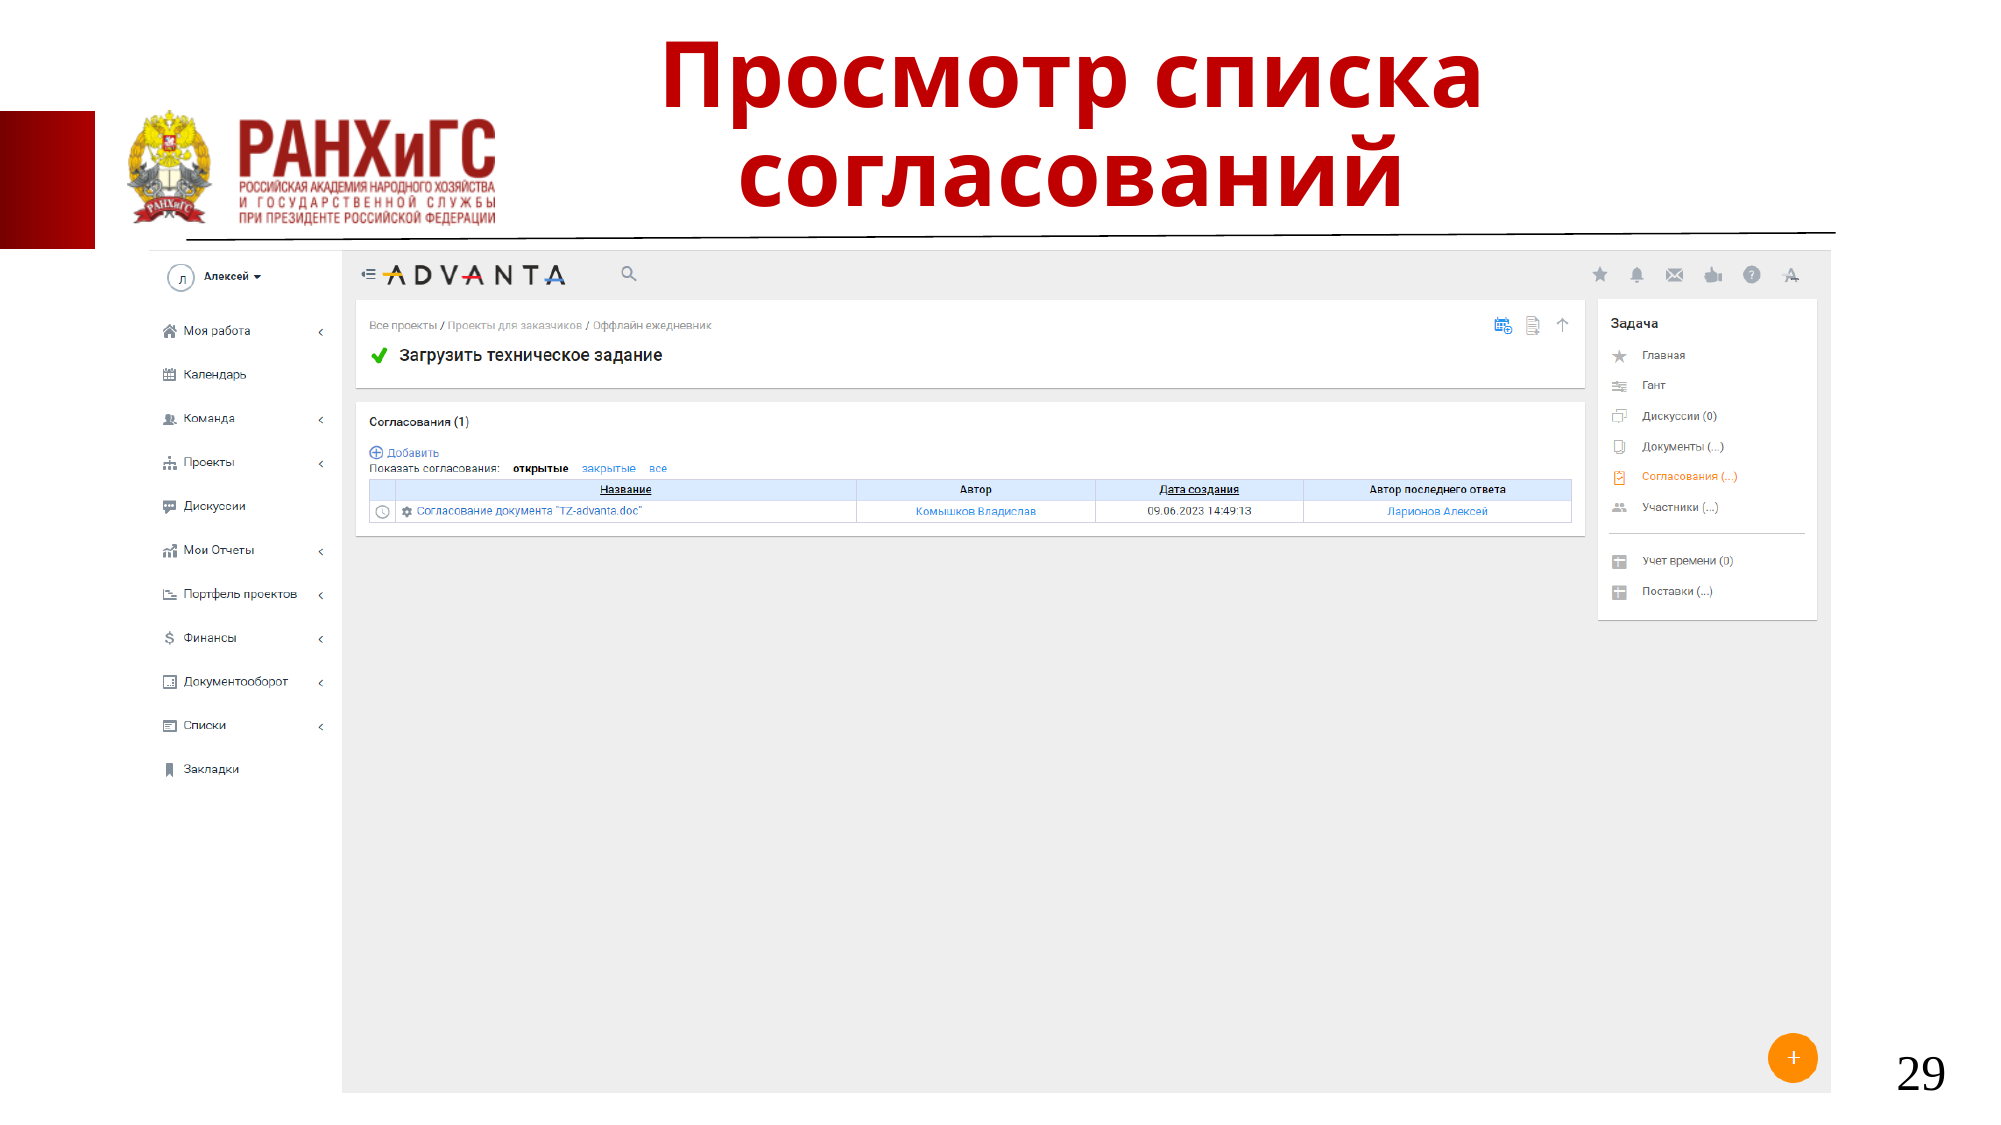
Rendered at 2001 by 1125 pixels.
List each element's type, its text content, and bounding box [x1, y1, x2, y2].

text_box 2 [1881, 1033, 1962, 1104]
title Просмотр списка согласований [512, 112, 1633, 227]
text_box [186, 232, 1836, 241]
picture [149, 250, 1831, 1093]
picture [0, 111, 96, 250]
picture [127, 110, 495, 226]
